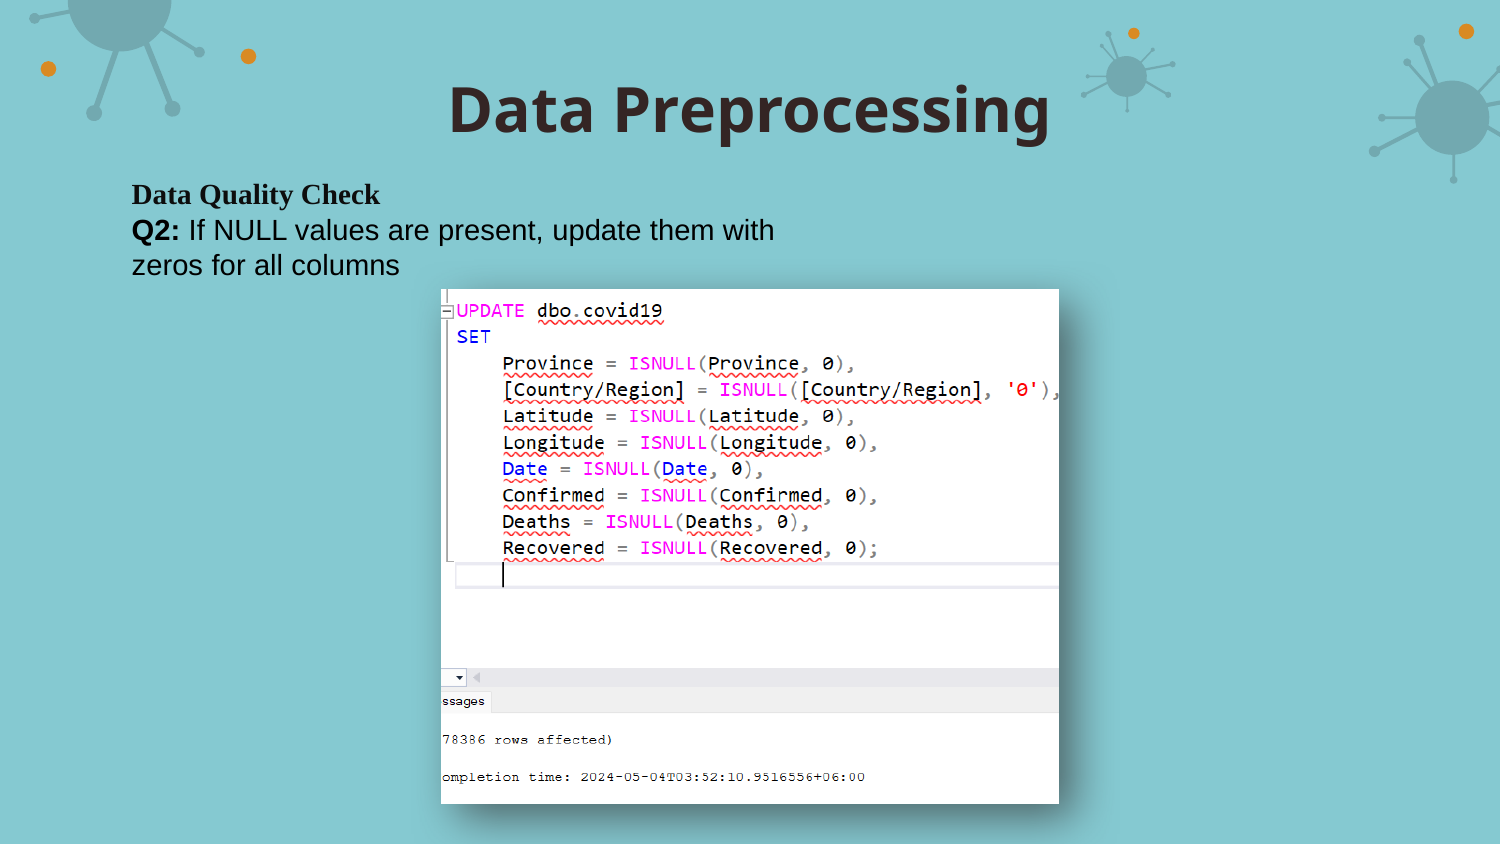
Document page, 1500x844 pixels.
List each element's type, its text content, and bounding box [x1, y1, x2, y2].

text_box Data Quality Check Q2: If NULL values are present, update them with zeros for all columns [116, 168, 867, 289]
picture [440, 289, 1060, 804]
title Data Preprocessing [116, 55, 1383, 150]
